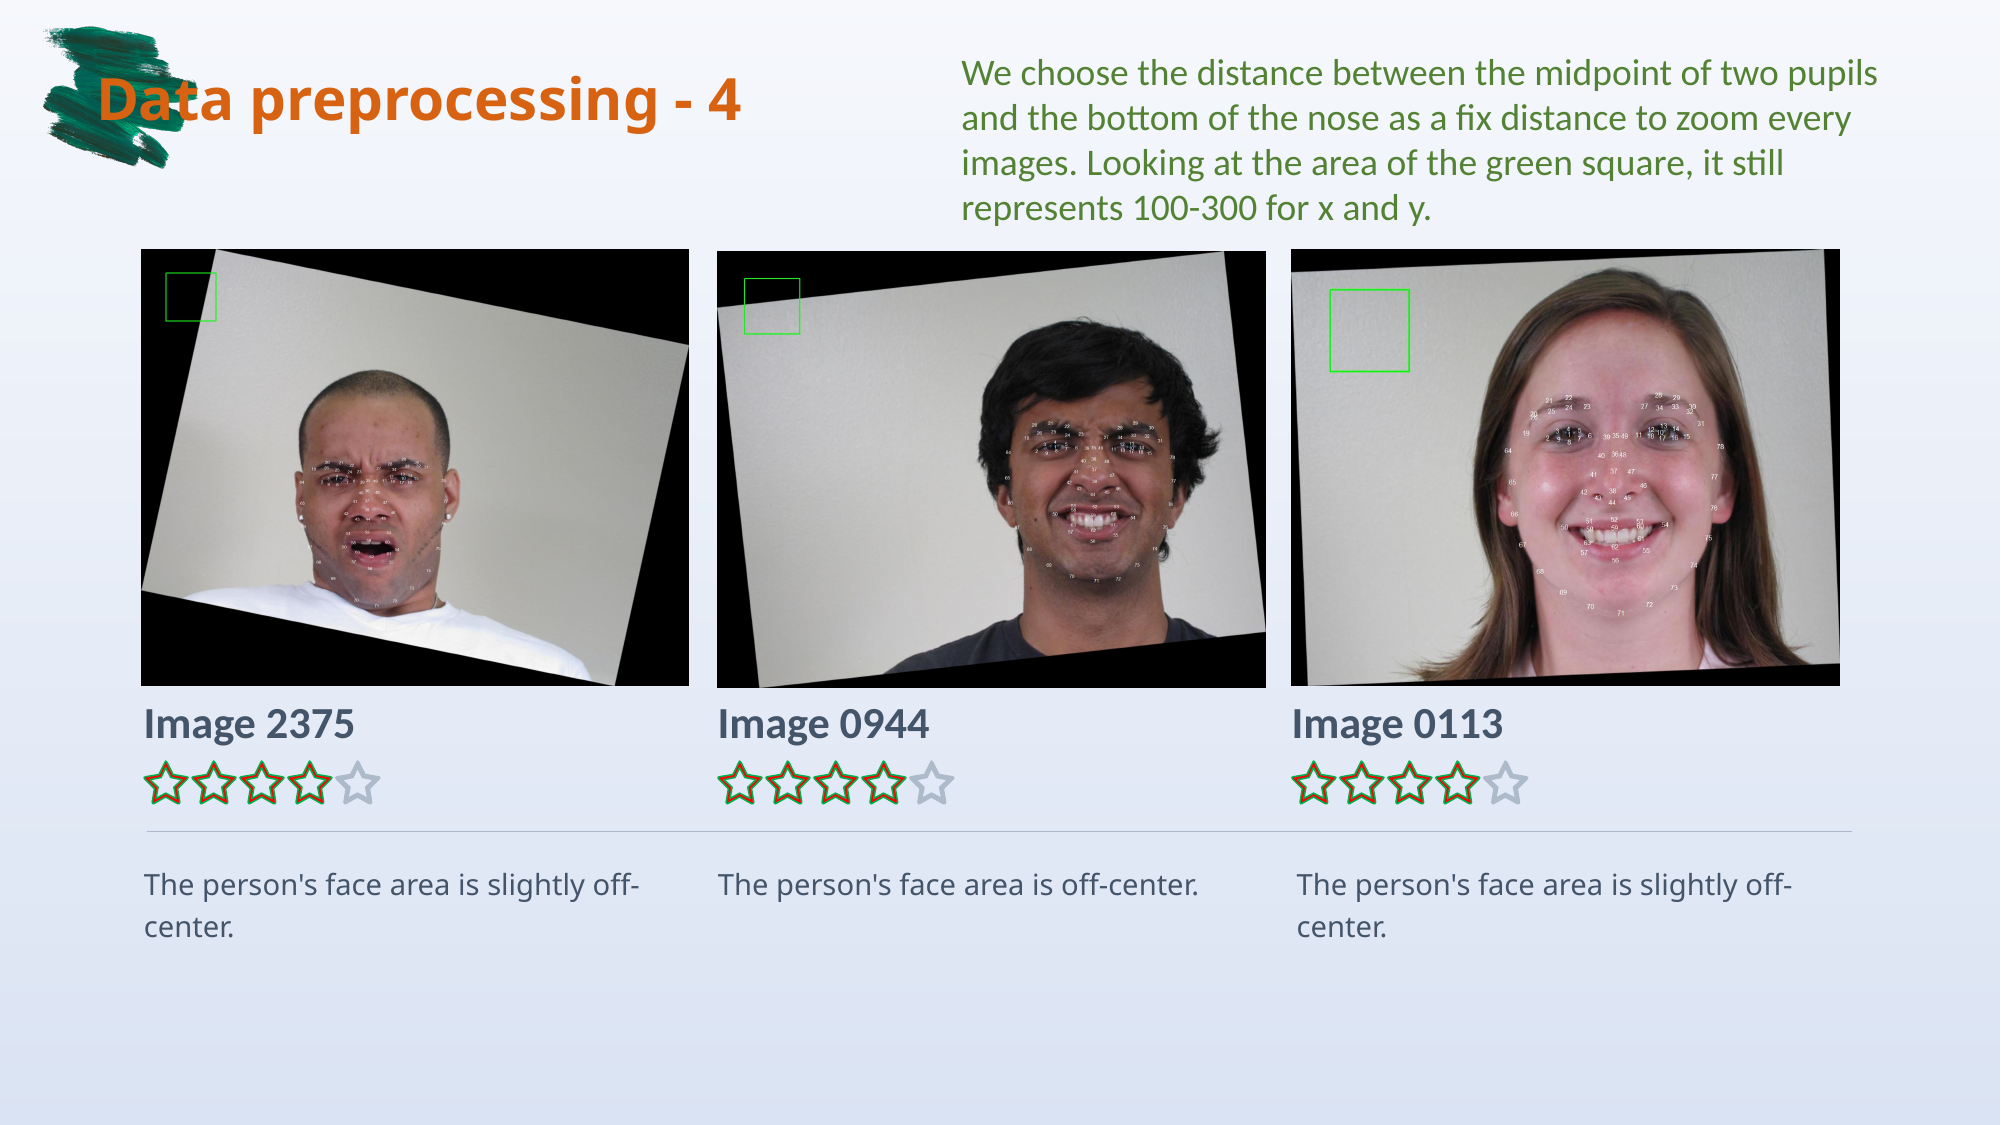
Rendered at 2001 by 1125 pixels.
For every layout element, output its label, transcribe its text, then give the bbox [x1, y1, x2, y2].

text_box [1275, 249, 1840, 804]
text_box Data preprocessing - 4 [199, 54, 793, 140]
picture [42, 26, 199, 169]
text_box We choose the distance between the midpoint of two pupils and the bottom of the nose as a fix distance to zoom every images. Looking at the area of the green square, it still represents 100-300 for x and y. [946, 40, 1902, 236]
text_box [144, 859, 1842, 941]
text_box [127, 249, 689, 804]
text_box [701, 251, 1266, 804]
